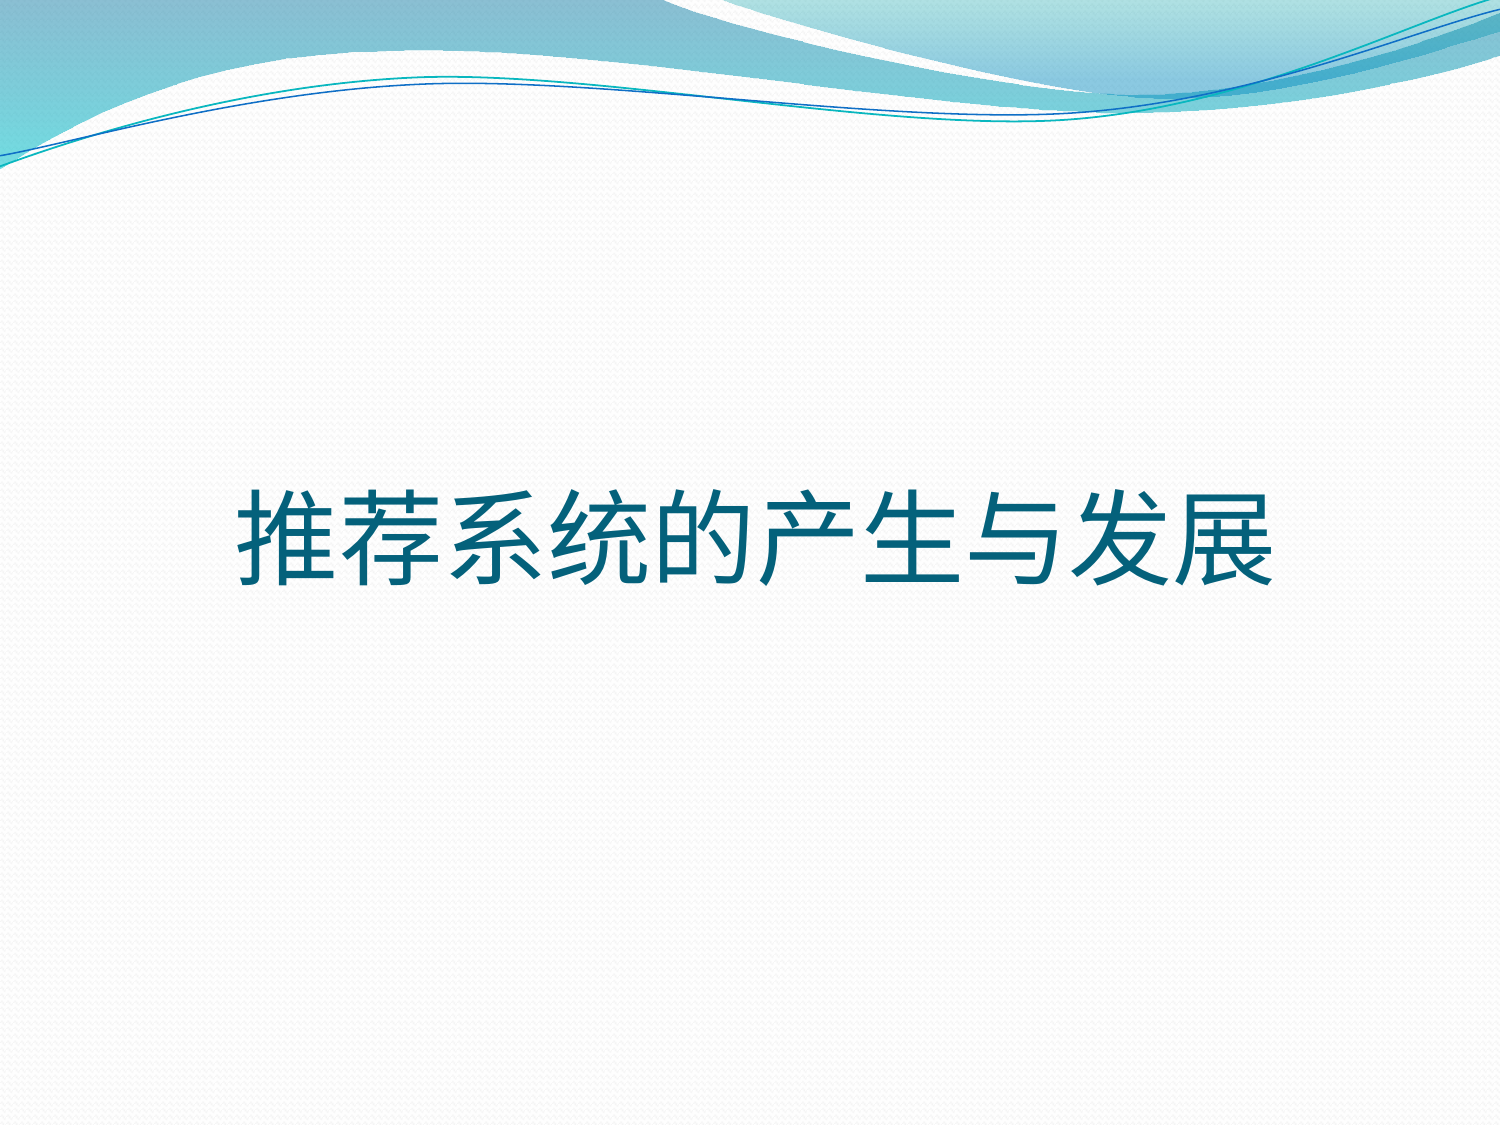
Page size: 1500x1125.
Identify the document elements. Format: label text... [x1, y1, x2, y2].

title 推荐系统的产生与发展 [75, 410, 1438, 598]
